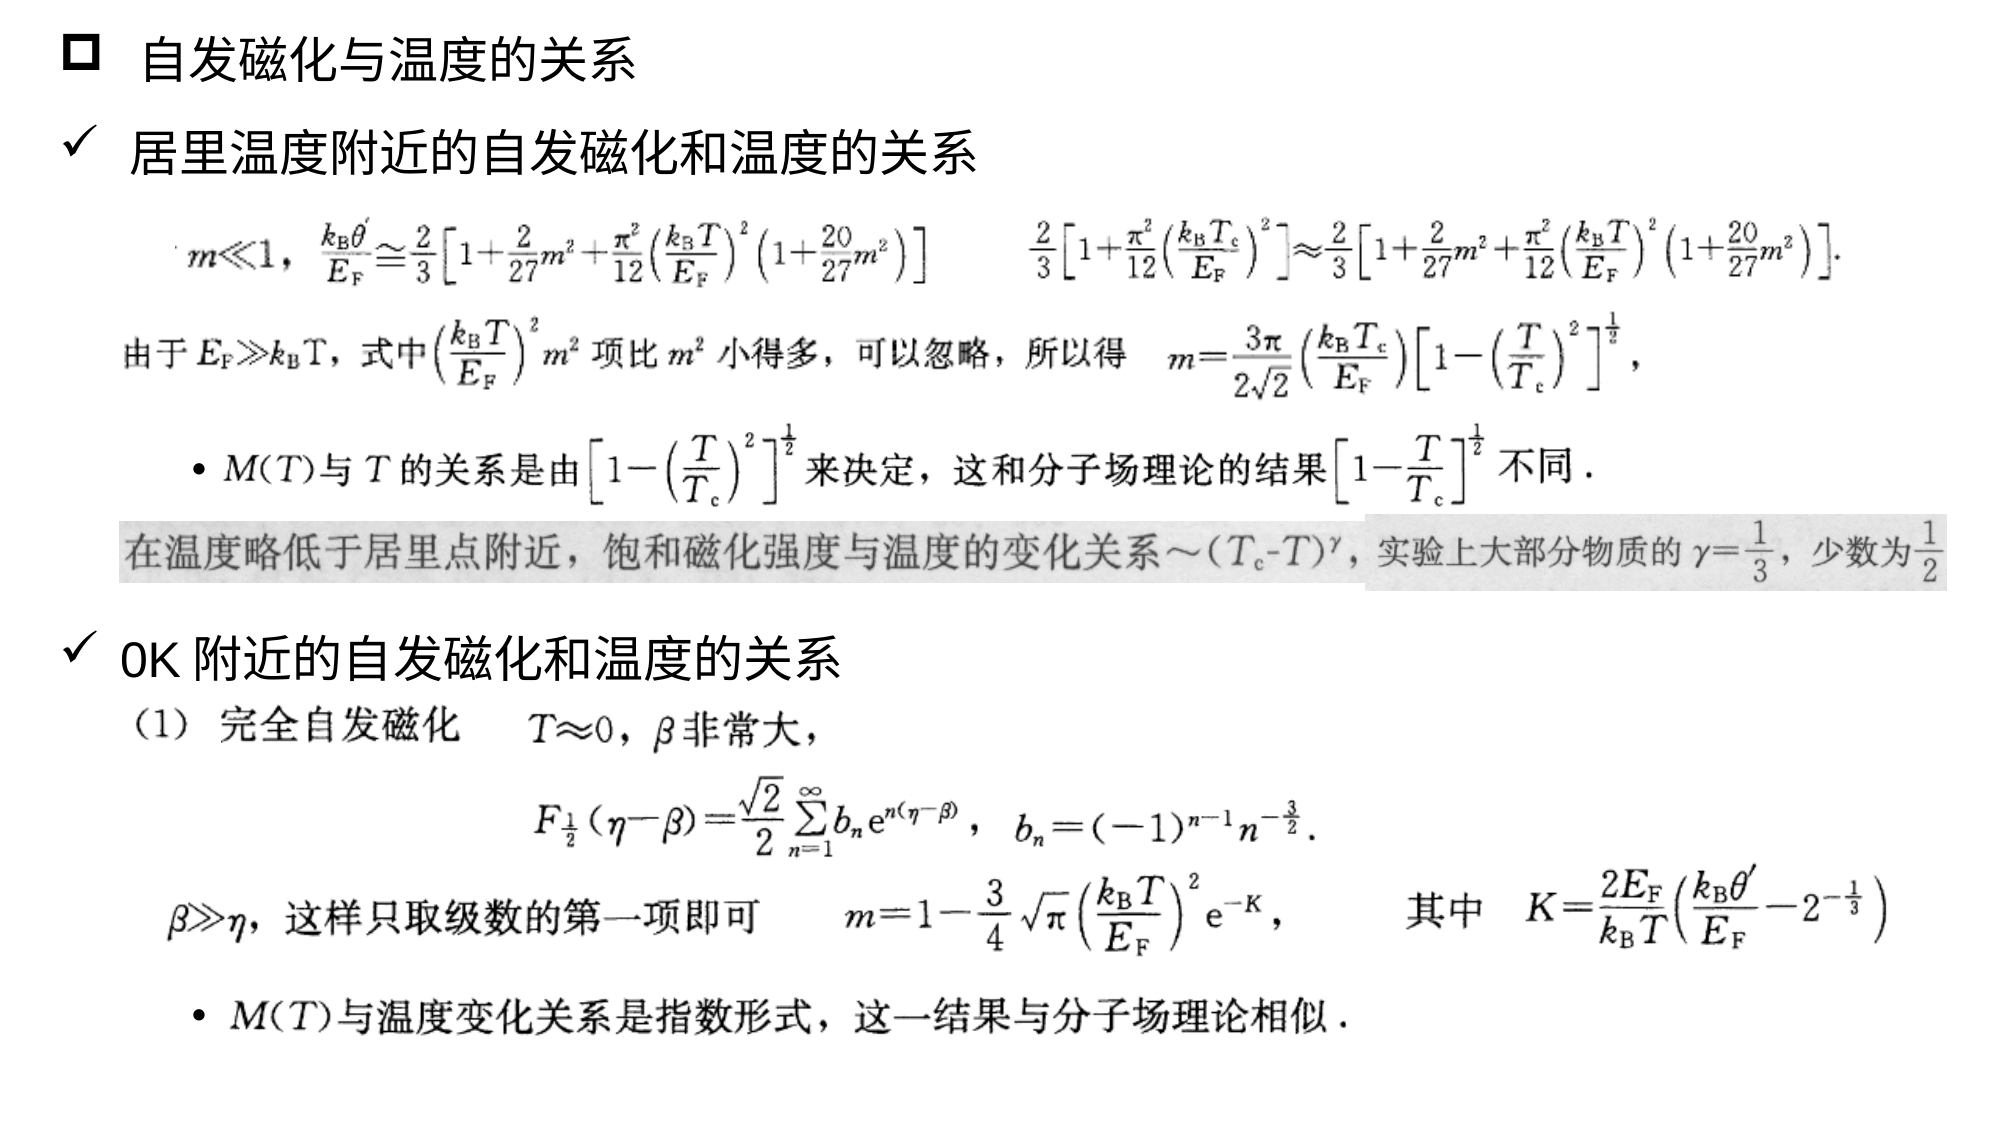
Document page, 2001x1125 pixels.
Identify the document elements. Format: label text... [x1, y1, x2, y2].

text_box [162, 437, 221, 503]
picture [220, 695, 475, 754]
picture [1397, 876, 1490, 939]
text_box 居里温度附近的自发磁化和温度的关系 [44, 113, 1023, 189]
picture [1518, 852, 1894, 964]
text_box 自发磁化与温度的关系 [44, 21, 984, 97]
picture [175, 210, 931, 300]
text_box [517, 770, 1326, 868]
picture [1022, 210, 1846, 300]
picture [162, 889, 760, 948]
picture [220, 990, 1360, 1042]
picture [119, 304, 1646, 406]
text_box [162, 983, 221, 1049]
picture [516, 697, 828, 757]
picture [119, 421, 1947, 591]
picture [827, 867, 1282, 969]
picture [119, 697, 205, 754]
text_box 0K附近的自发磁化和温度的关系 [44, 620, 1023, 696]
